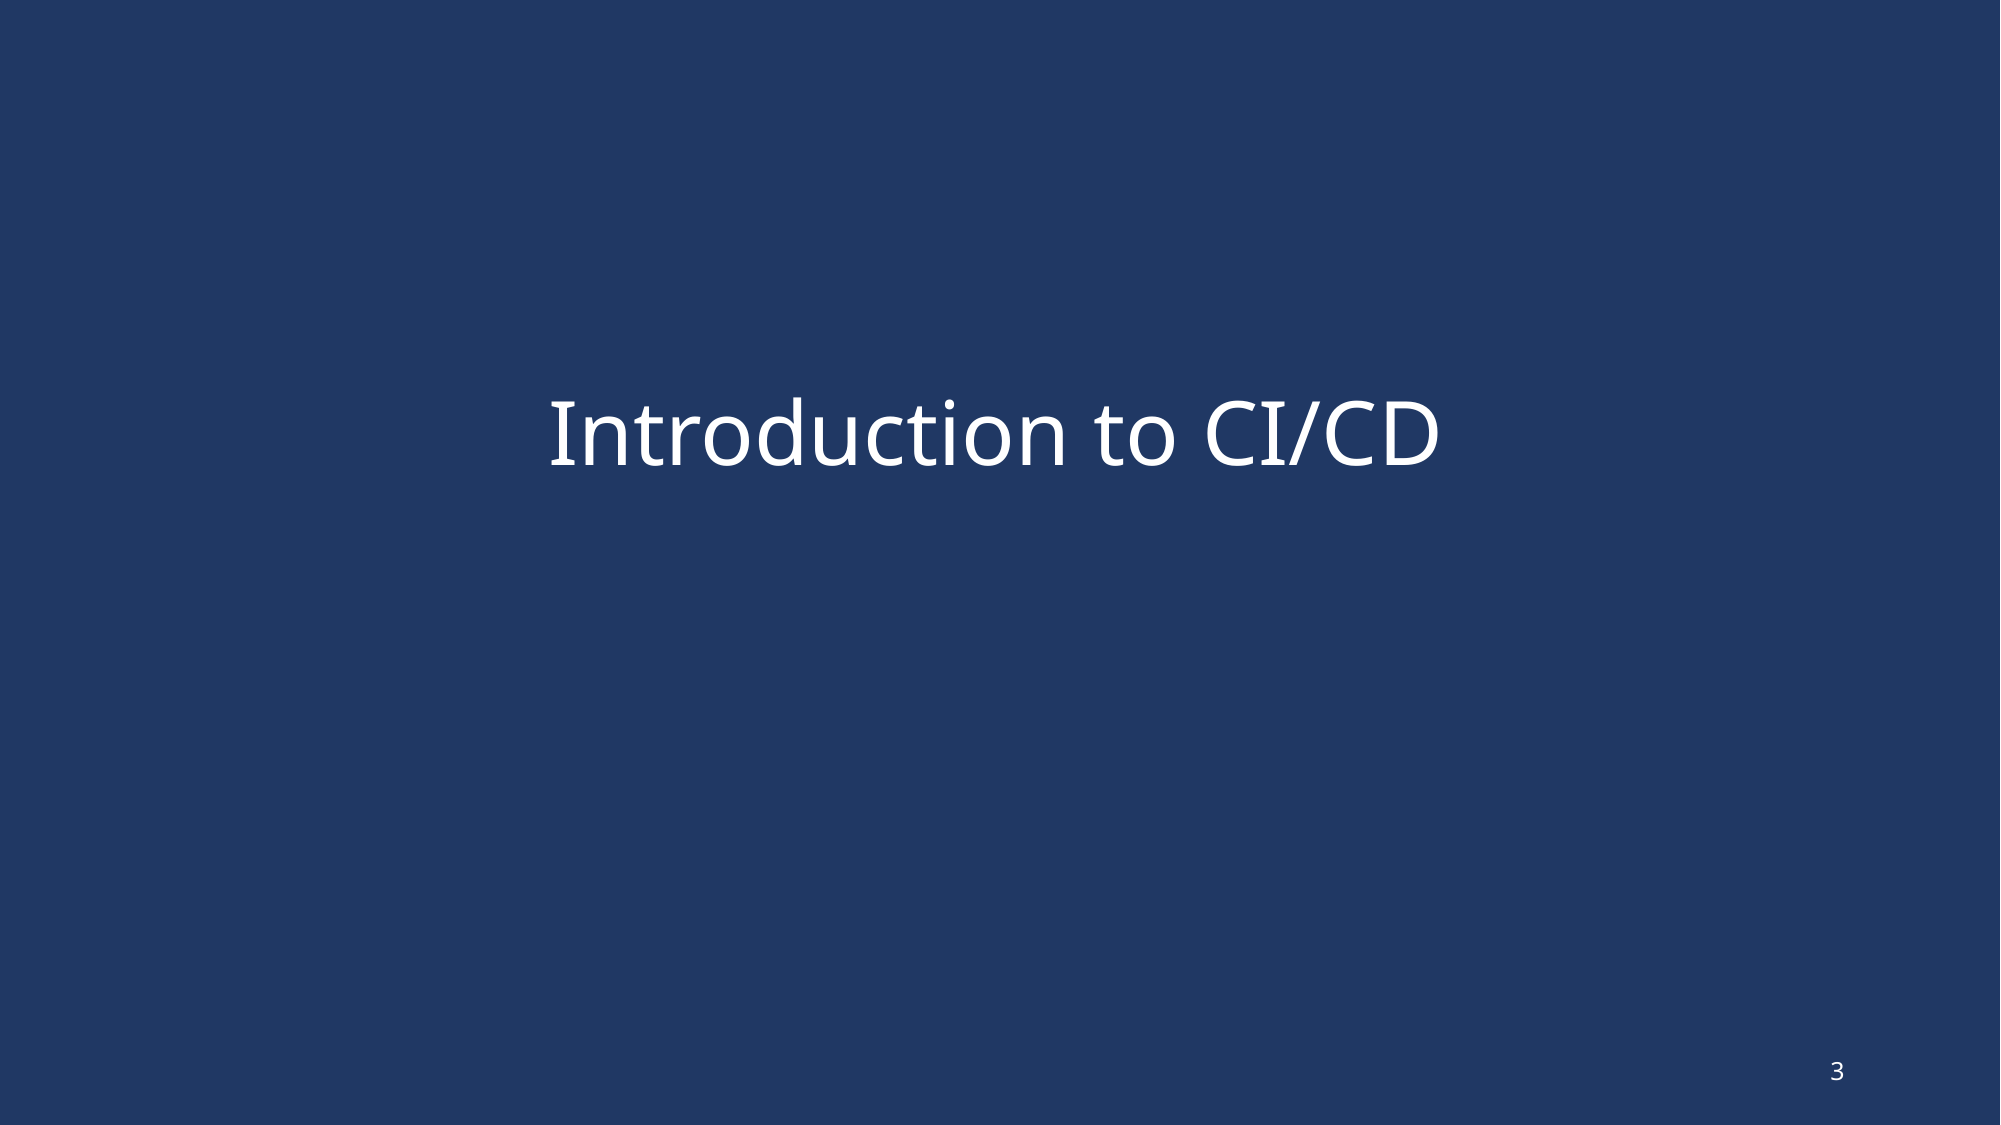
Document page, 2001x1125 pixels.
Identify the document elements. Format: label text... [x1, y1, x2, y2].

slide_number 3 [1414, 1042, 1865, 1103]
text_box Introduction to CI/CD [391, 366, 1601, 759]
